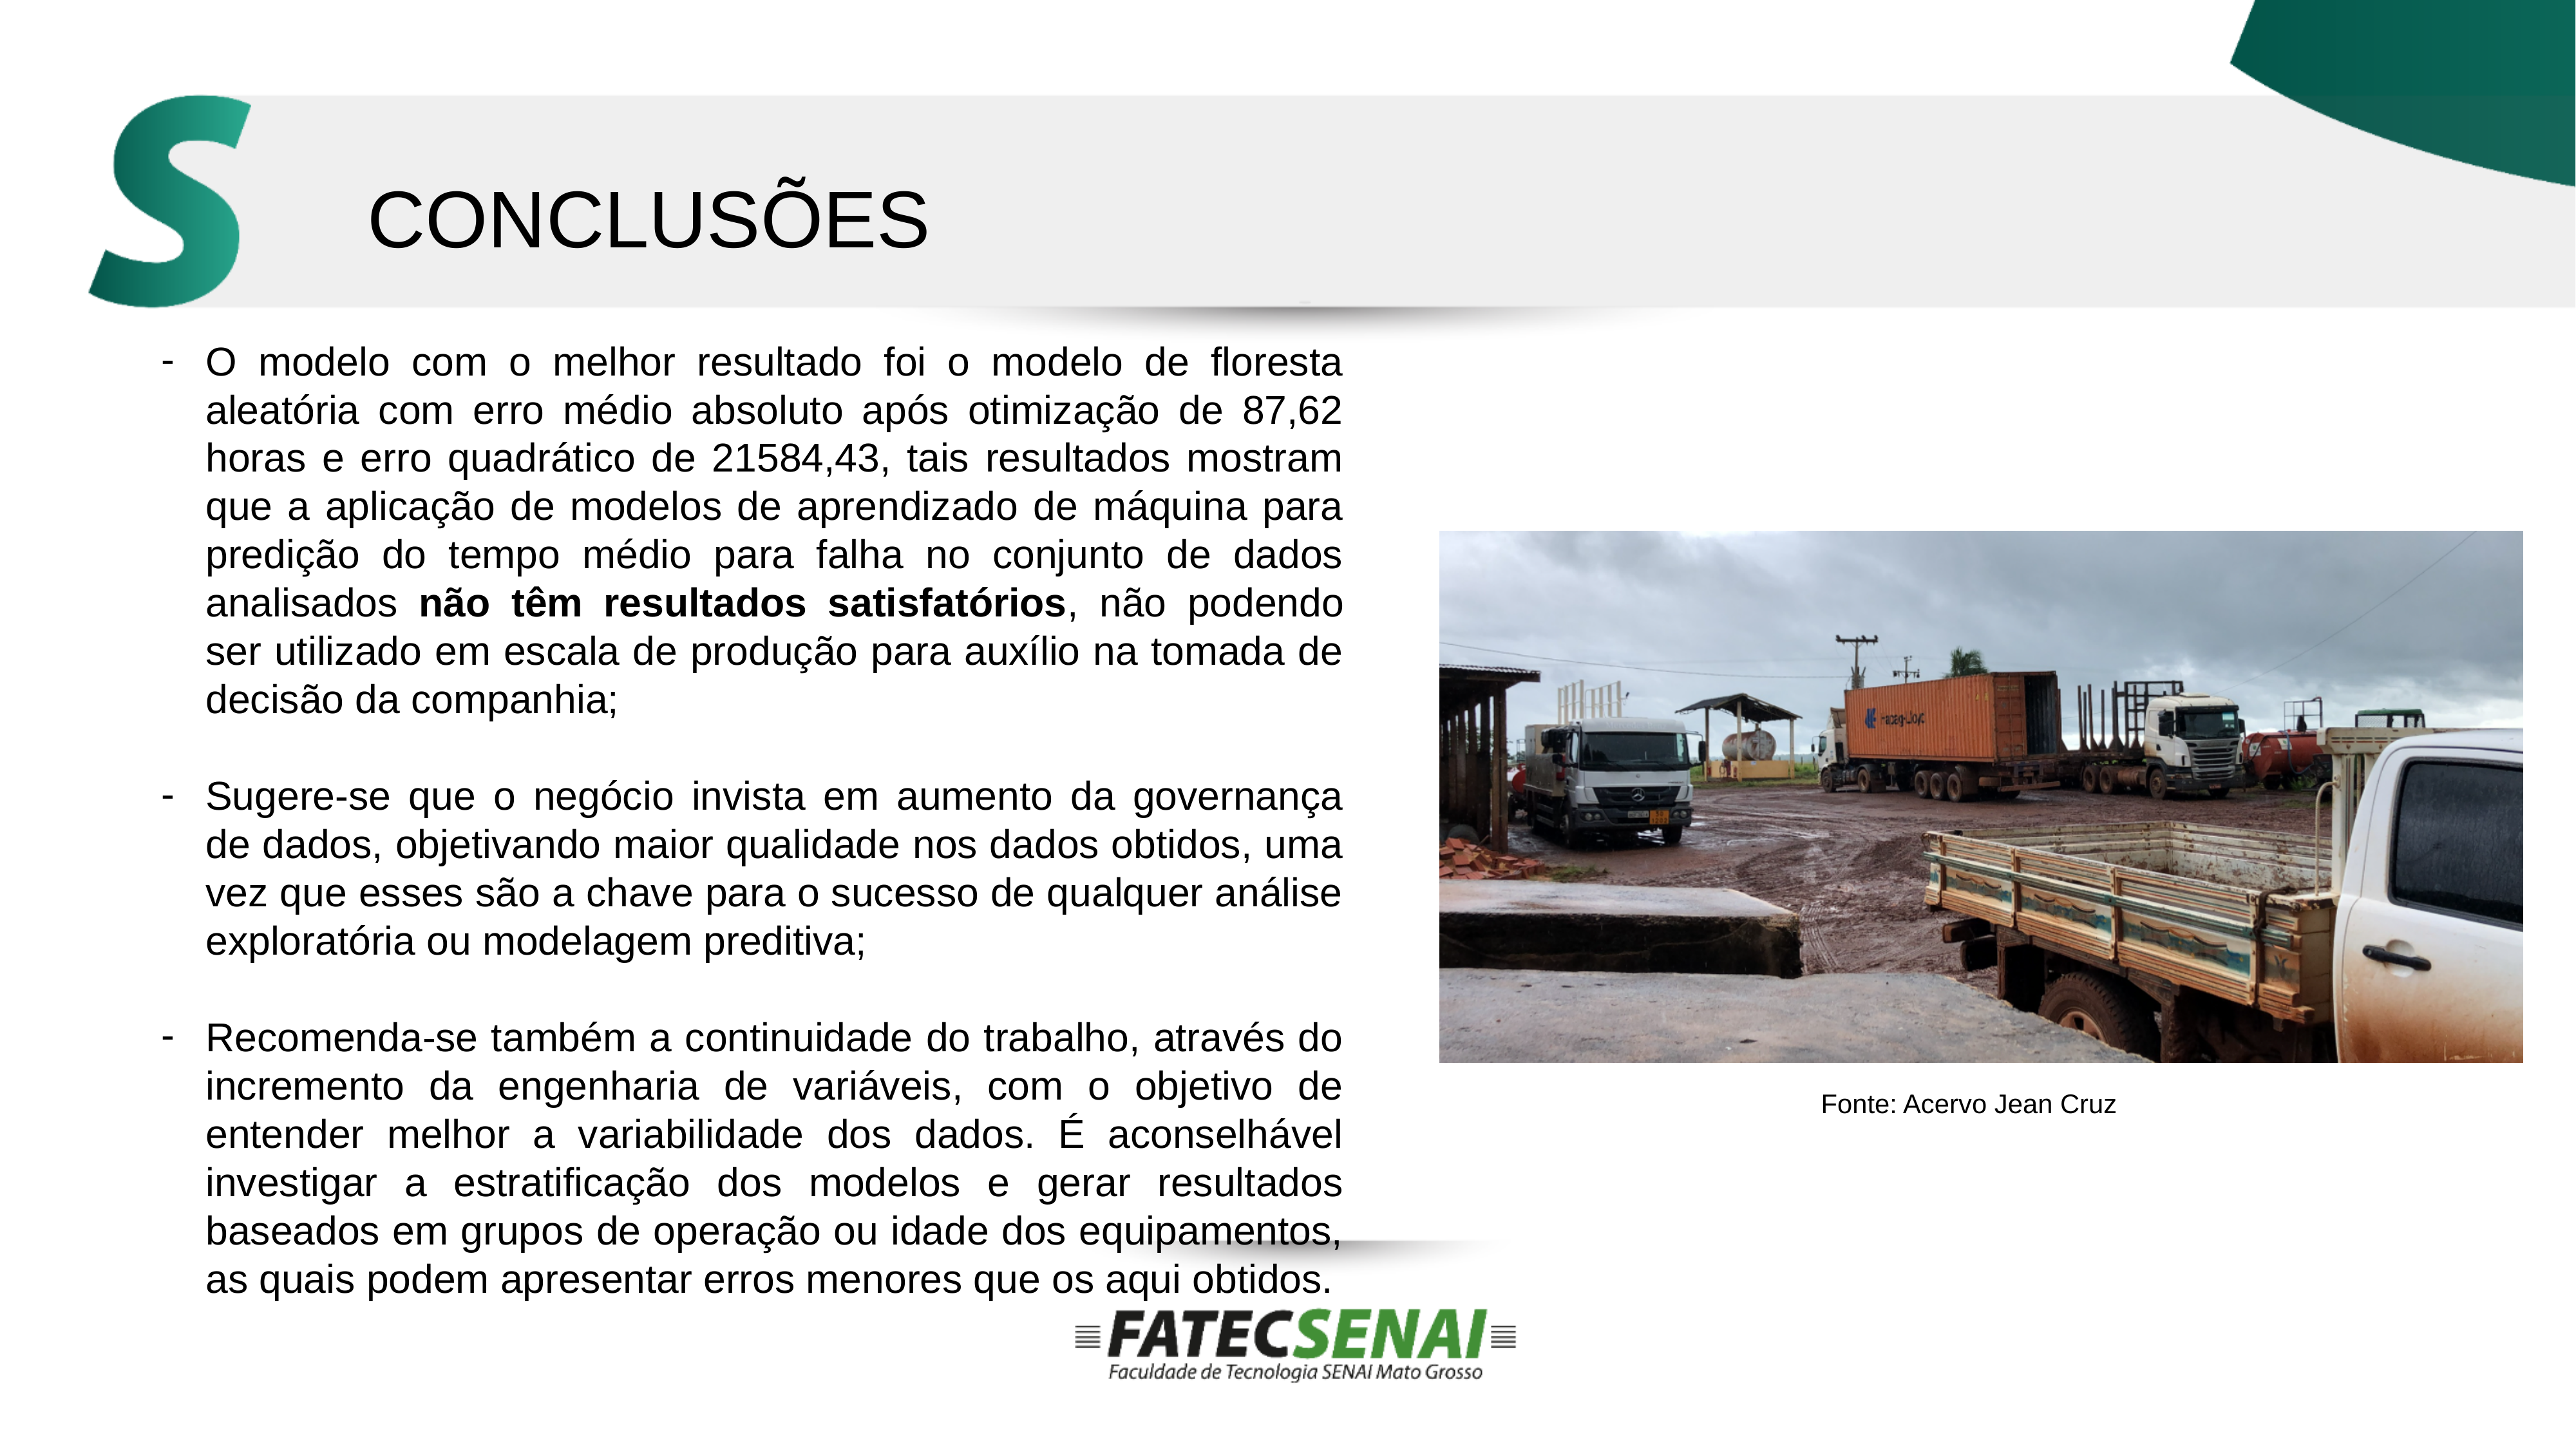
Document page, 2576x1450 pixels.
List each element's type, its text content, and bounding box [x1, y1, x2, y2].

picture [0, 0, 2576, 1450]
text_box CONCLUSÕES [357, 162, 1859, 270]
text_box O modelo com o melhor resultado foi o modelo de floresta aleatória com erro médio absoluto após otimização de 87,62 horas e erro quadrático de 21584,43, tais resultados mostram que a aplicação de modelos de aprendizado de máquina para predição do tempo médio para falha no conjunto de dados analisados não têm resultados satisfatórios, não podendo ser utilizado em escala de produção para auxílio na tomada de decisão da companhia; Sugere-se que o negócio invista em aumento da governança de dados, objetivando maior qualidade nos dados obtidos, uma vez que esses são a chave para o sucesso de qualquer análise exploratória ou modelagem preditiva; Recomenda-se também a continuidade do trabalho, através do incremento da engenharia de variáveis, com o objetivo de entender melhor a variabilidade dos dados. É aconselhável investigar a estratificação dos modelos e gerar resultados baseados em grupos de operação ou idade dos equipamentos, as quais podem apresentar erros menores que os aqui obtidos. [147, 325, 1354, 1311]
text_box Fonte: Acervo Jean Cruz [1811, 1077, 2278, 1129]
